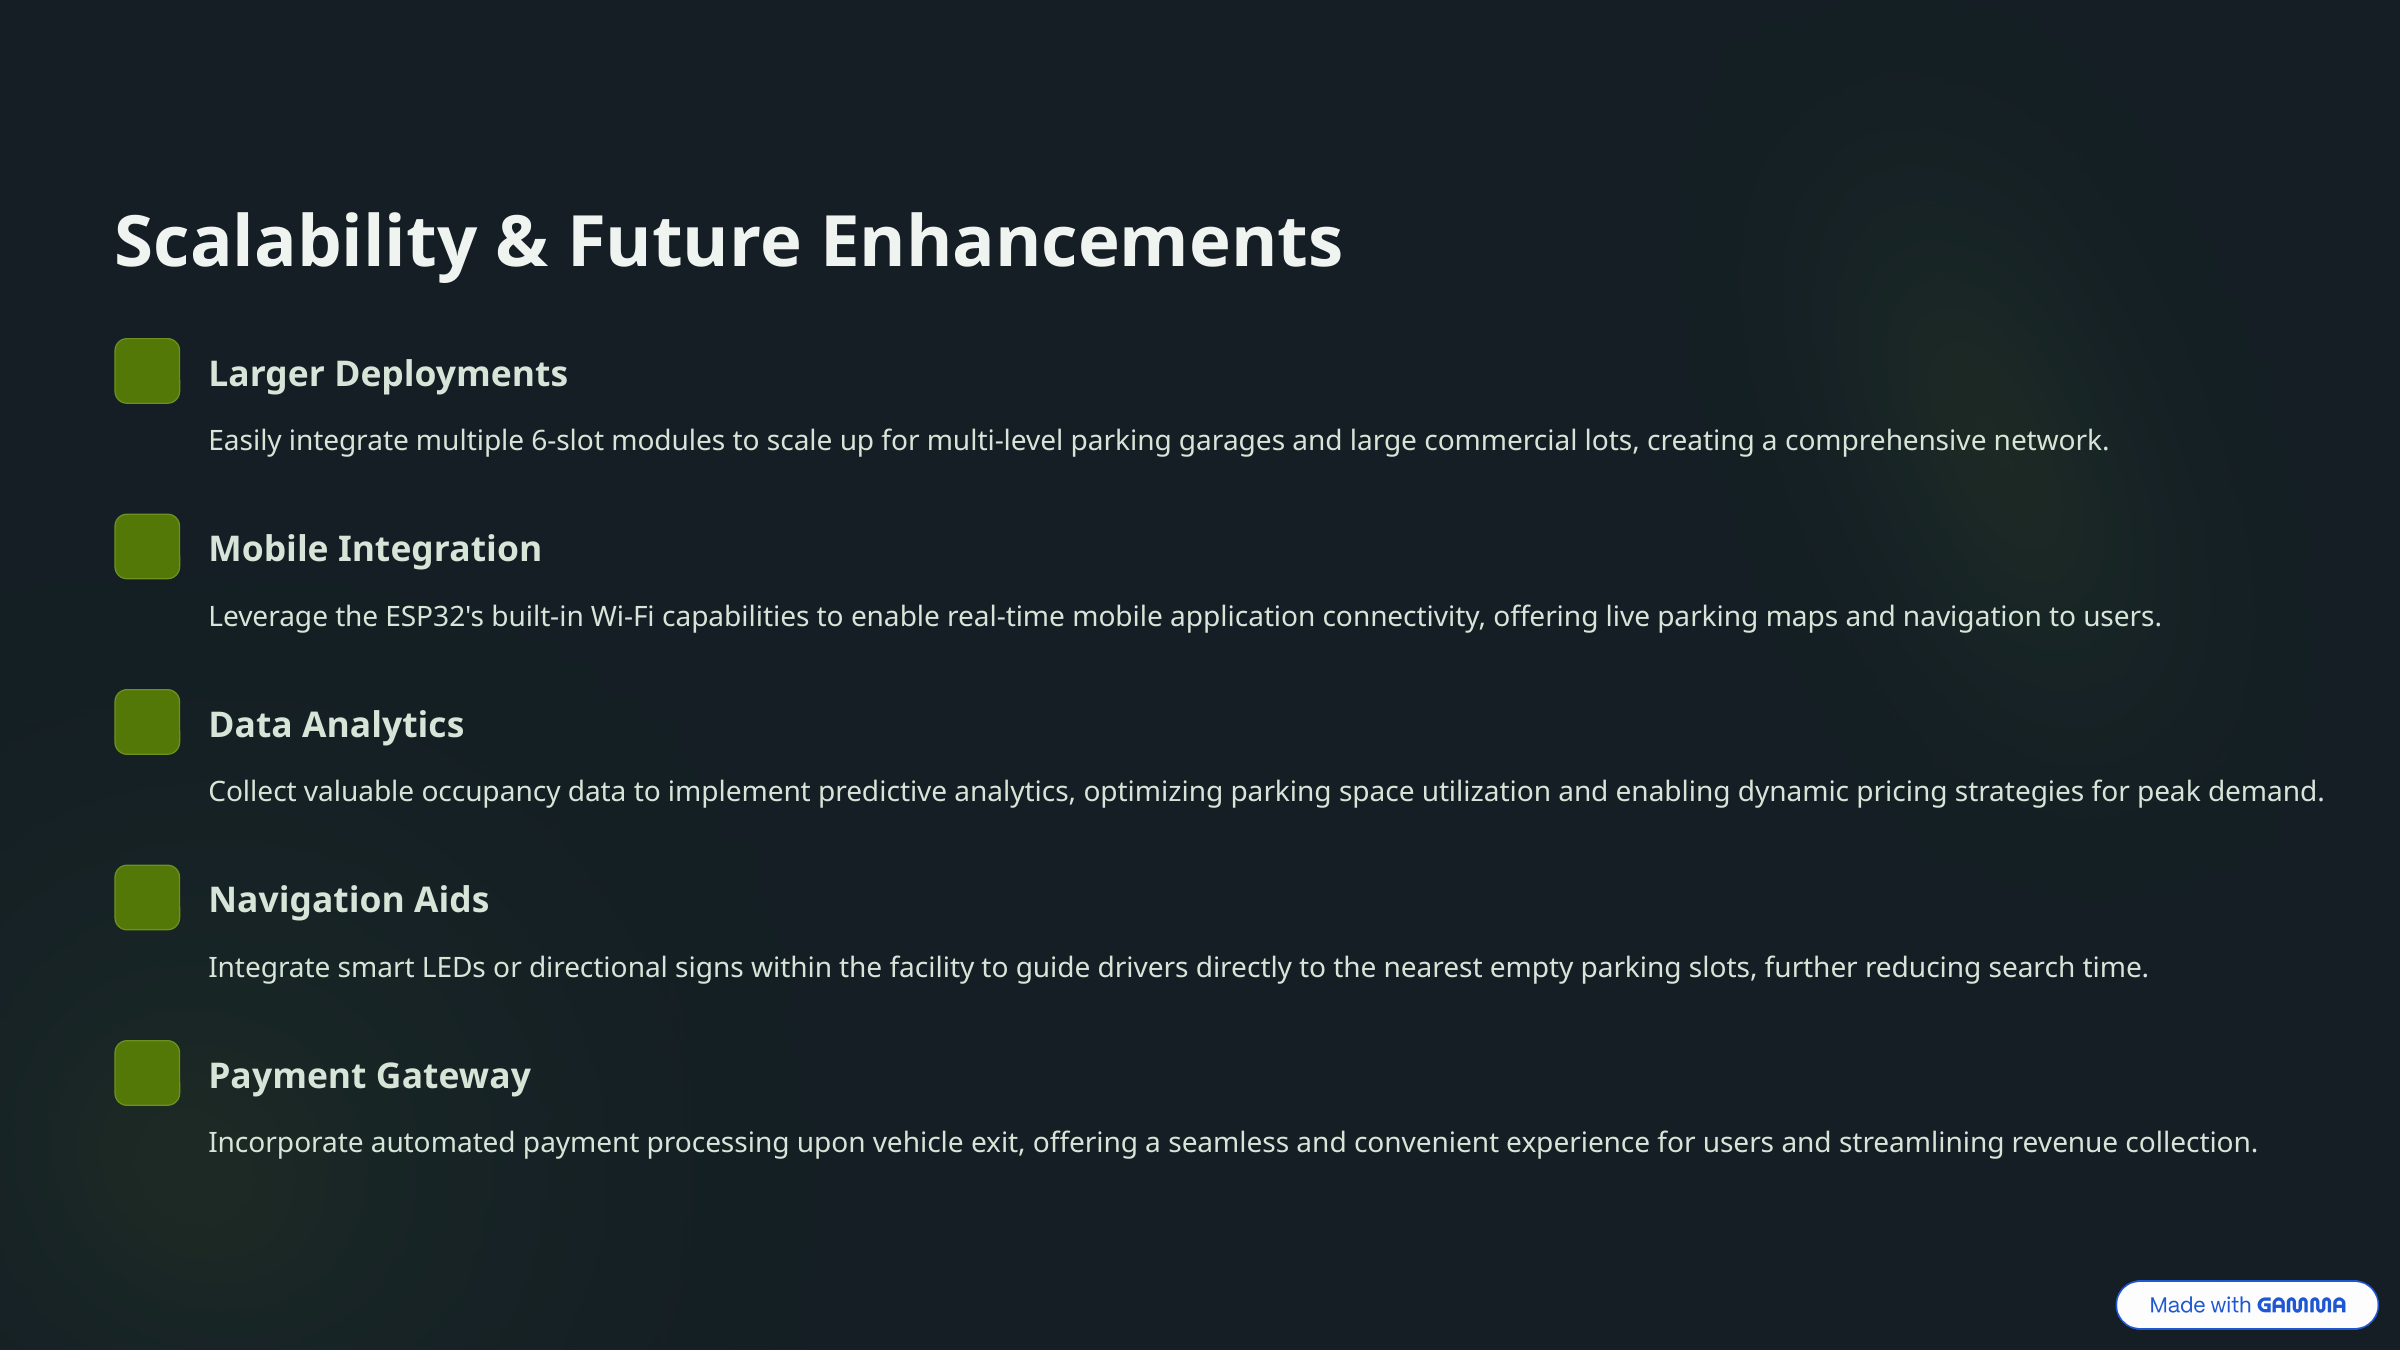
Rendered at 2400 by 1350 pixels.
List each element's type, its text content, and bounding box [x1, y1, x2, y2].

text_box Data Analytics [208, 699, 629, 745]
text_box Easily integrate multiple 6-slot modules to scale up for multi-level parking garages and large commercial lots, creating a comprehensive network. [208, 410, 2285, 457]
text_box Scalability & Future Enhancements [114, 191, 2127, 282]
text_box [114, 689, 180, 755]
text_box Integrate smart LEDs or directional signs within the facility to guide drivers directly to the nearest empty parking slots, further reducing search time. [208, 937, 2285, 984]
text_box Leverage the ESP32's built-in Wi-Fi capabilities to enable real-time mobile application connectivity, offering live parking maps and navigation to users. [208, 586, 2285, 633]
text_box Incorporate automated payment processing upon vehicle exit, offering a seamless and convenient experience for users and streamlining revenue collection. [208, 1112, 2285, 1159]
text_box Mobile Integration [208, 523, 725, 569]
text_box Larger Deployments [208, 348, 787, 394]
text_box Payment Gateway [208, 1050, 753, 1096]
picture [2106, 1271, 2389, 1339]
text_box [114, 1040, 180, 1106]
text_box [114, 865, 180, 930]
text_box Collect valuable occupancy data to implement predictive analytics, optimizing parking space utilization and enabling dynamic pricing strategies for peak demand. [208, 761, 2285, 808]
text_box [114, 514, 180, 579]
text_box Navigation Aids [208, 875, 655, 920]
text_box [114, 338, 180, 404]
